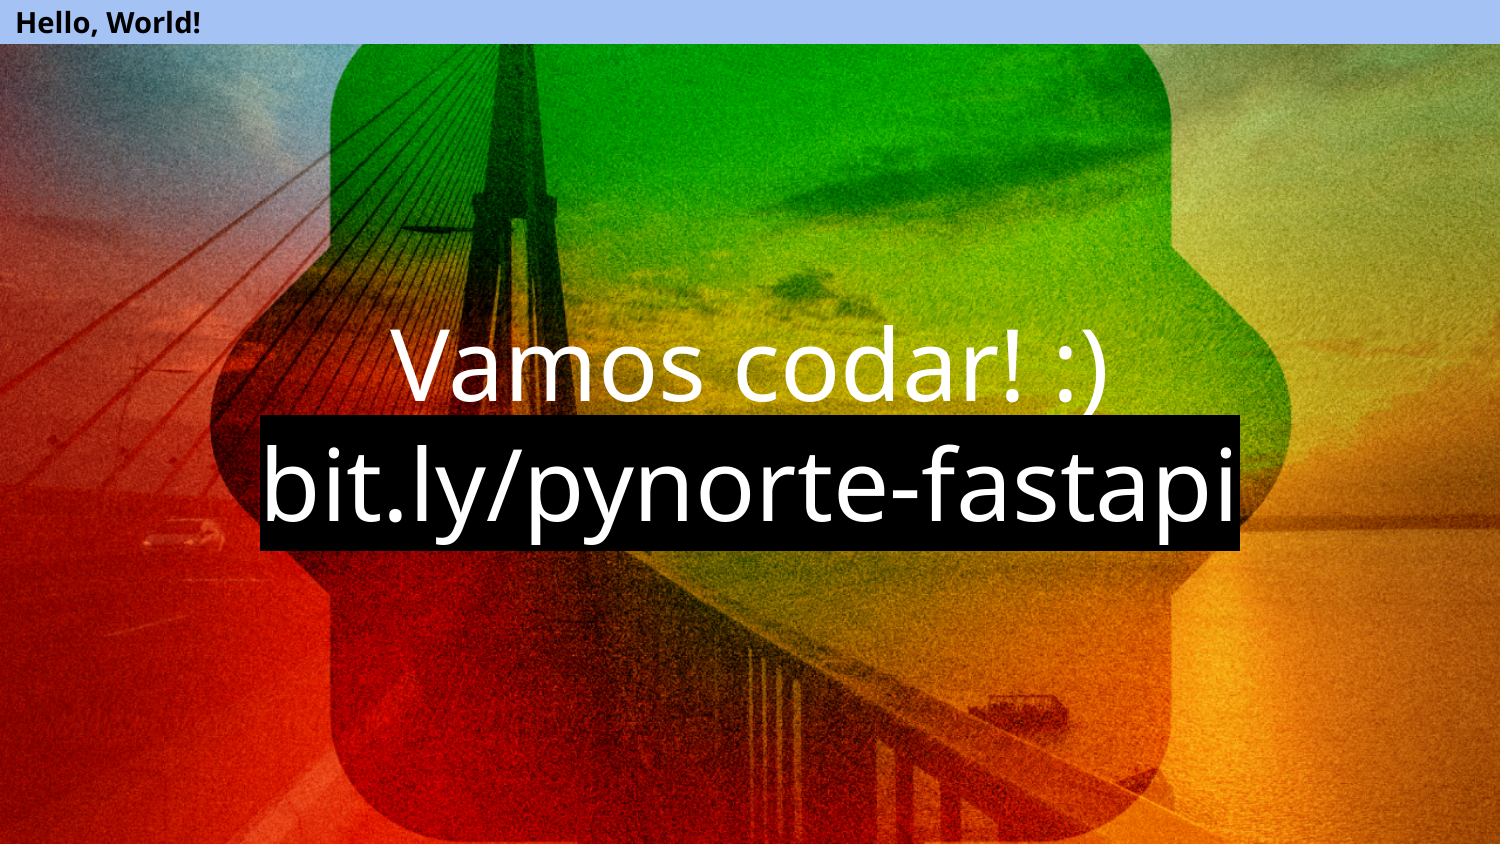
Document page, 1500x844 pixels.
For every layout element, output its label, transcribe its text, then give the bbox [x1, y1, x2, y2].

picture [0, 44, 1500, 844]
title Vamos codar! :) bit.ly/pynorte-fastapi [111, 186, 1389, 657]
text_box Hello, World! [0, 0, 1500, 44]
